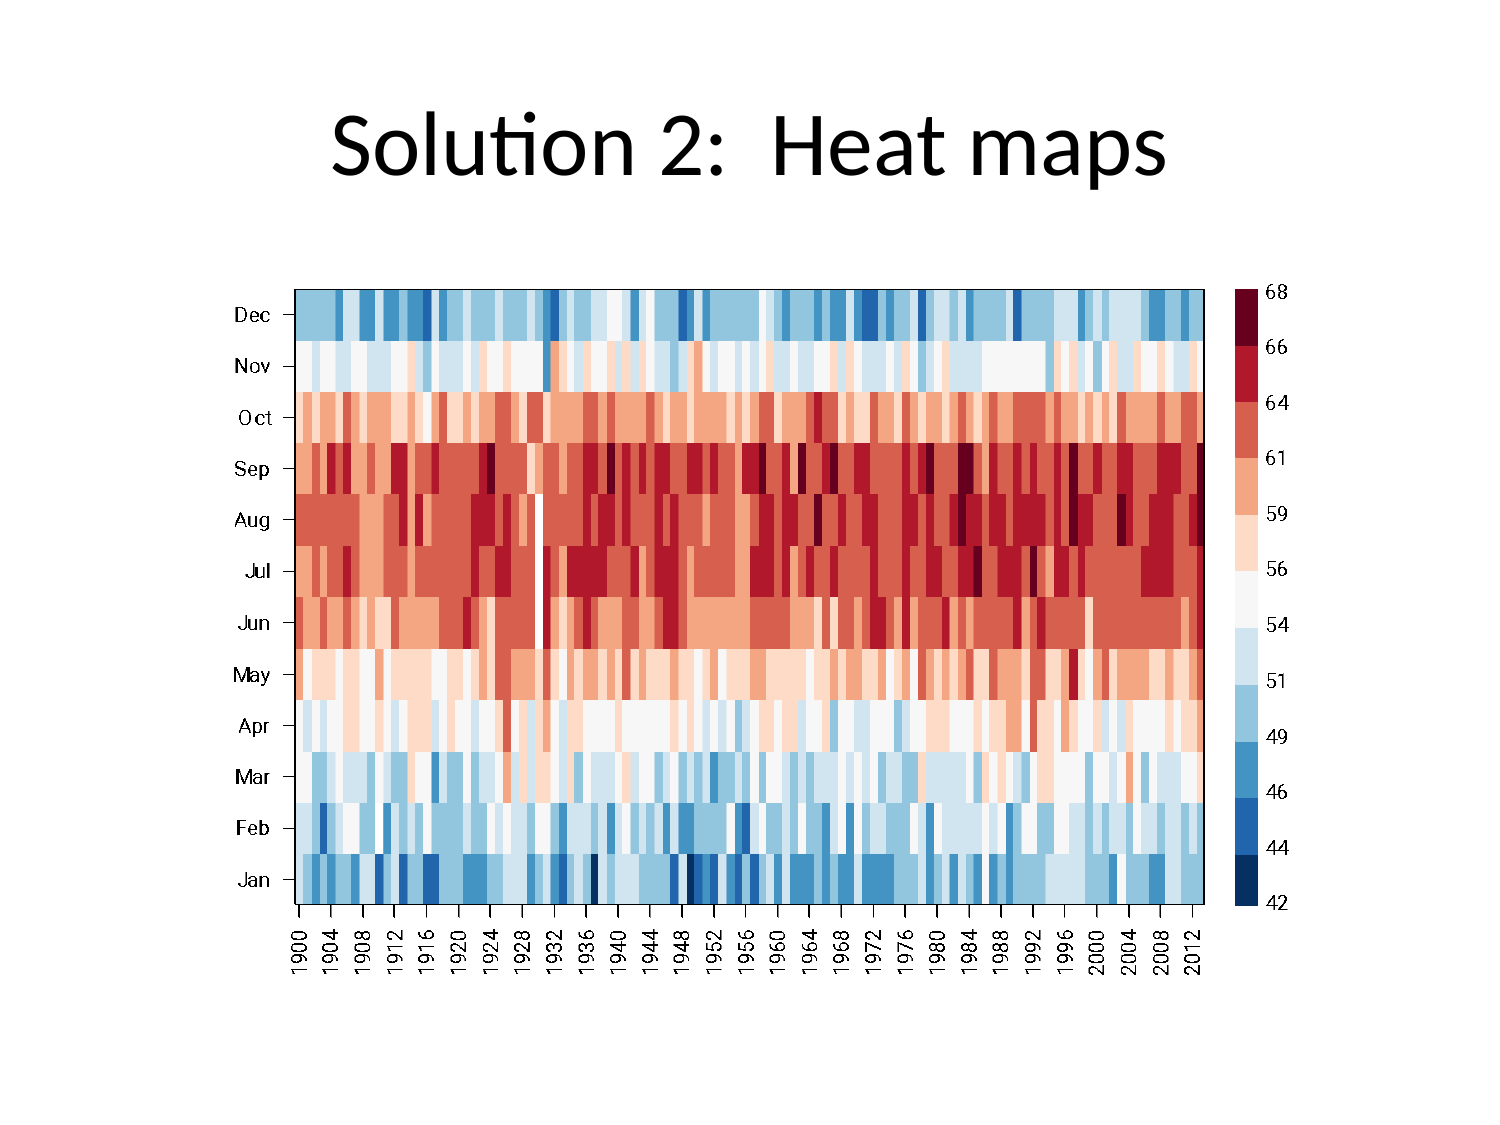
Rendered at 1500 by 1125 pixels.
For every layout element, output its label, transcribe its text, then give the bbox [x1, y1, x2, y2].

title Solution 2: Heat maps [75, 45, 1425, 233]
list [74, 262, 1426, 1006]
